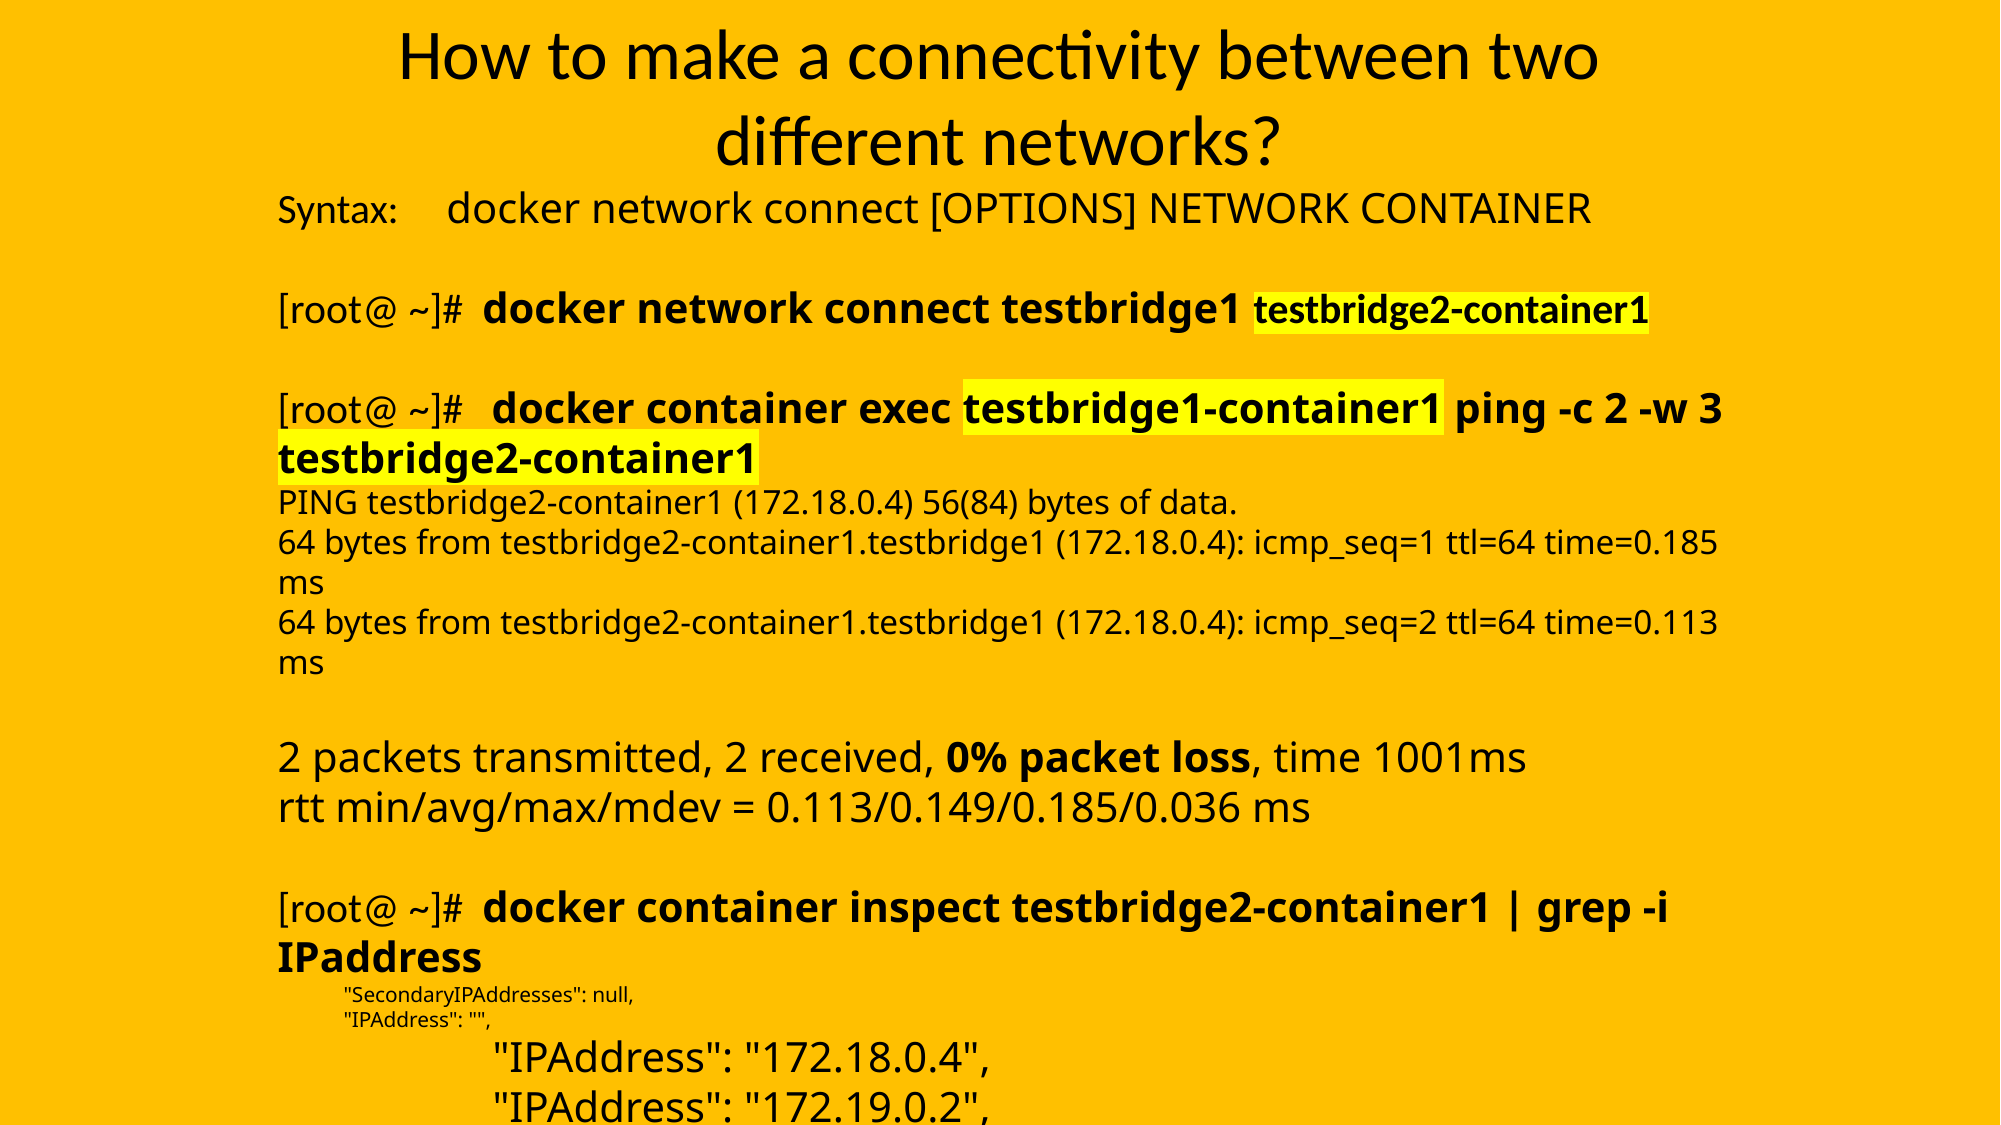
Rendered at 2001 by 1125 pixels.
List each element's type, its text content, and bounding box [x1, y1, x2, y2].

list Syntax: docker network connect [OPTIONS] NETWORK CONTAINER [root@ ~]# docker network connect testbridge1 testbridge2-container1 [root@ ~]# docker container exec testbridge1-container1 ping -c 2 -w 3 testbridge2-container1 PING testbridge2-container1 (172.18.0.4) 56(84) bytes of data. 64 bytes from testbridge2-container1.testbridge1 (172.18.0.4): icmp_seq=1 ttl=64 time=0.185 ms 64 bytes from testbridge2-container1.testbridge1 (172.18.0.4): icmp_seq=2 ttl=64 time=0.113 ms 2 packets transmitted, 2 received, 0% packet loss, time 1001ms rtt min/avg/max/mdev = 0.113/0.149/0.185/0.036 ms [root@ ~]# docker container inspect testbridge2-container1 | grep -i IPaddress "SecondaryIPAddresses": null, "IPAddress": "", "IPAddress": "172.18.0.4", "IPAddress": "172.19.0.2", [262, 173, 1763, 1125]
title How to make a connectivity between two different networks? [249, 0, 1750, 188]
